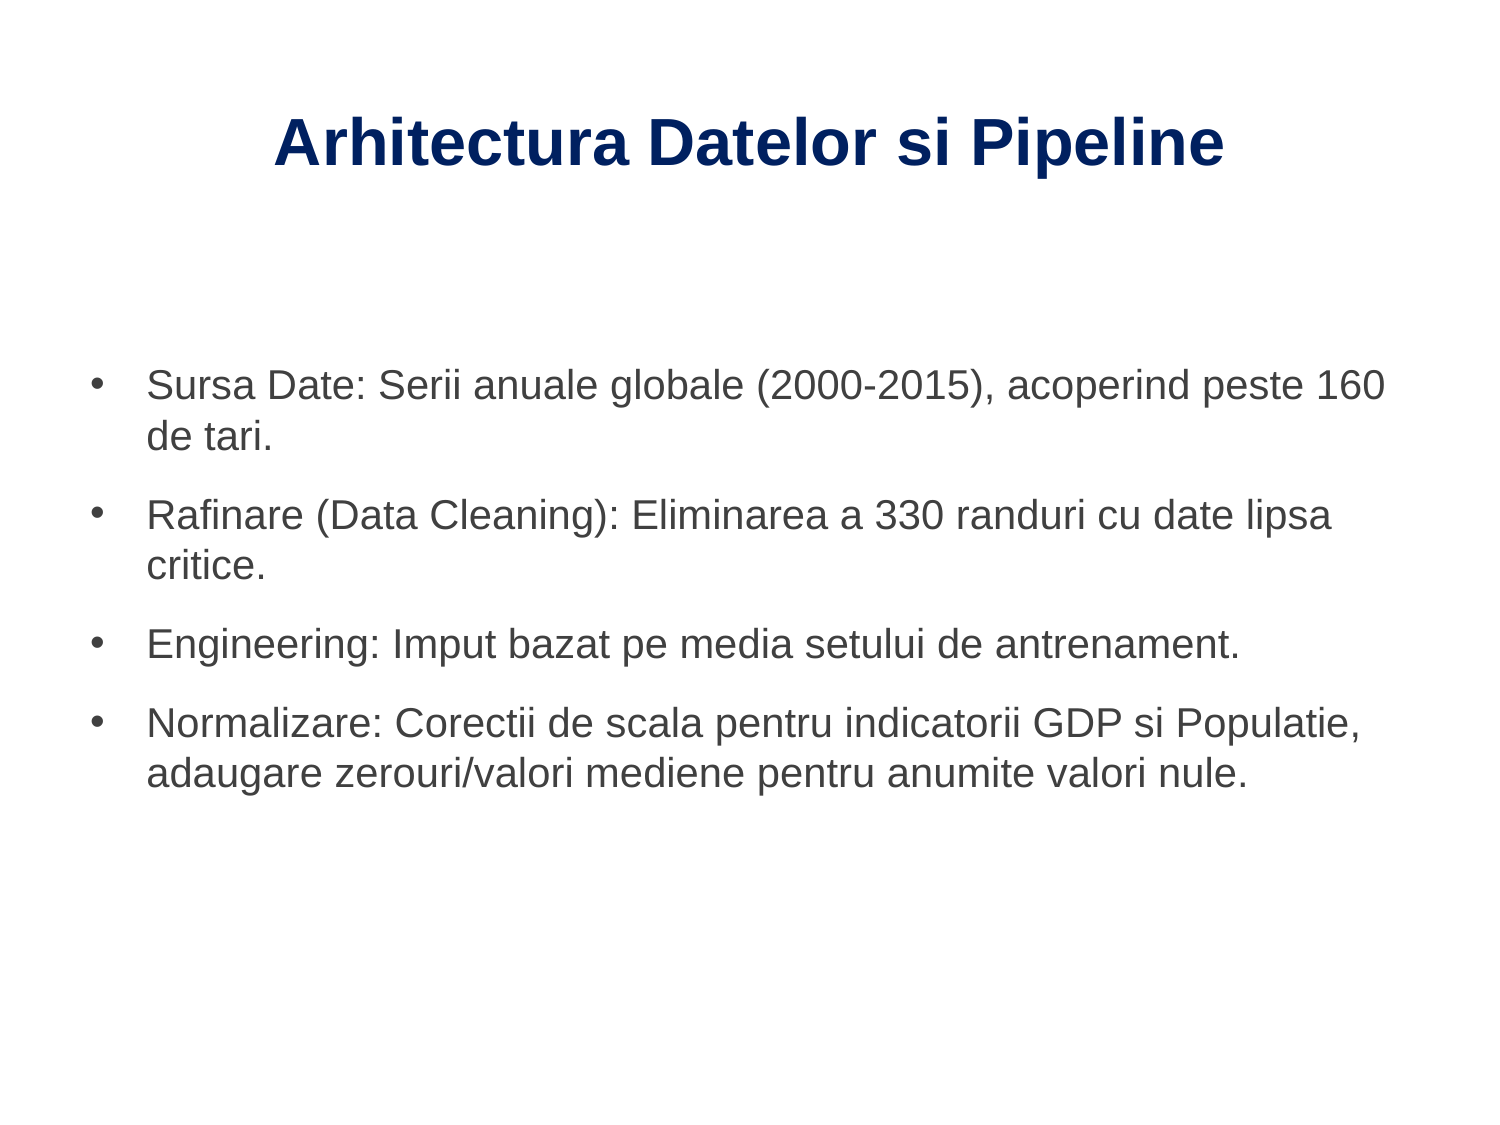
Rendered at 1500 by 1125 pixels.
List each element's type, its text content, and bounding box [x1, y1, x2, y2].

list Sursa Date: Serii anuale globale (2000-2015), acoperind peste 160 de tari. Rafinare (Data Cleaning): Eliminarea a 330 randuri cu date lipsa critice. Engineering: Imput bazat pe media setului de antrenament. Normalizare: Corectii de scala pentru indicatorii GDP si Populatie, adaugare zerouri/valori mediene pentru anumite valori nule. [75, 262, 1425, 1005]
title Arhitectura Datelor si Pipeline [75, 45, 1425, 233]
